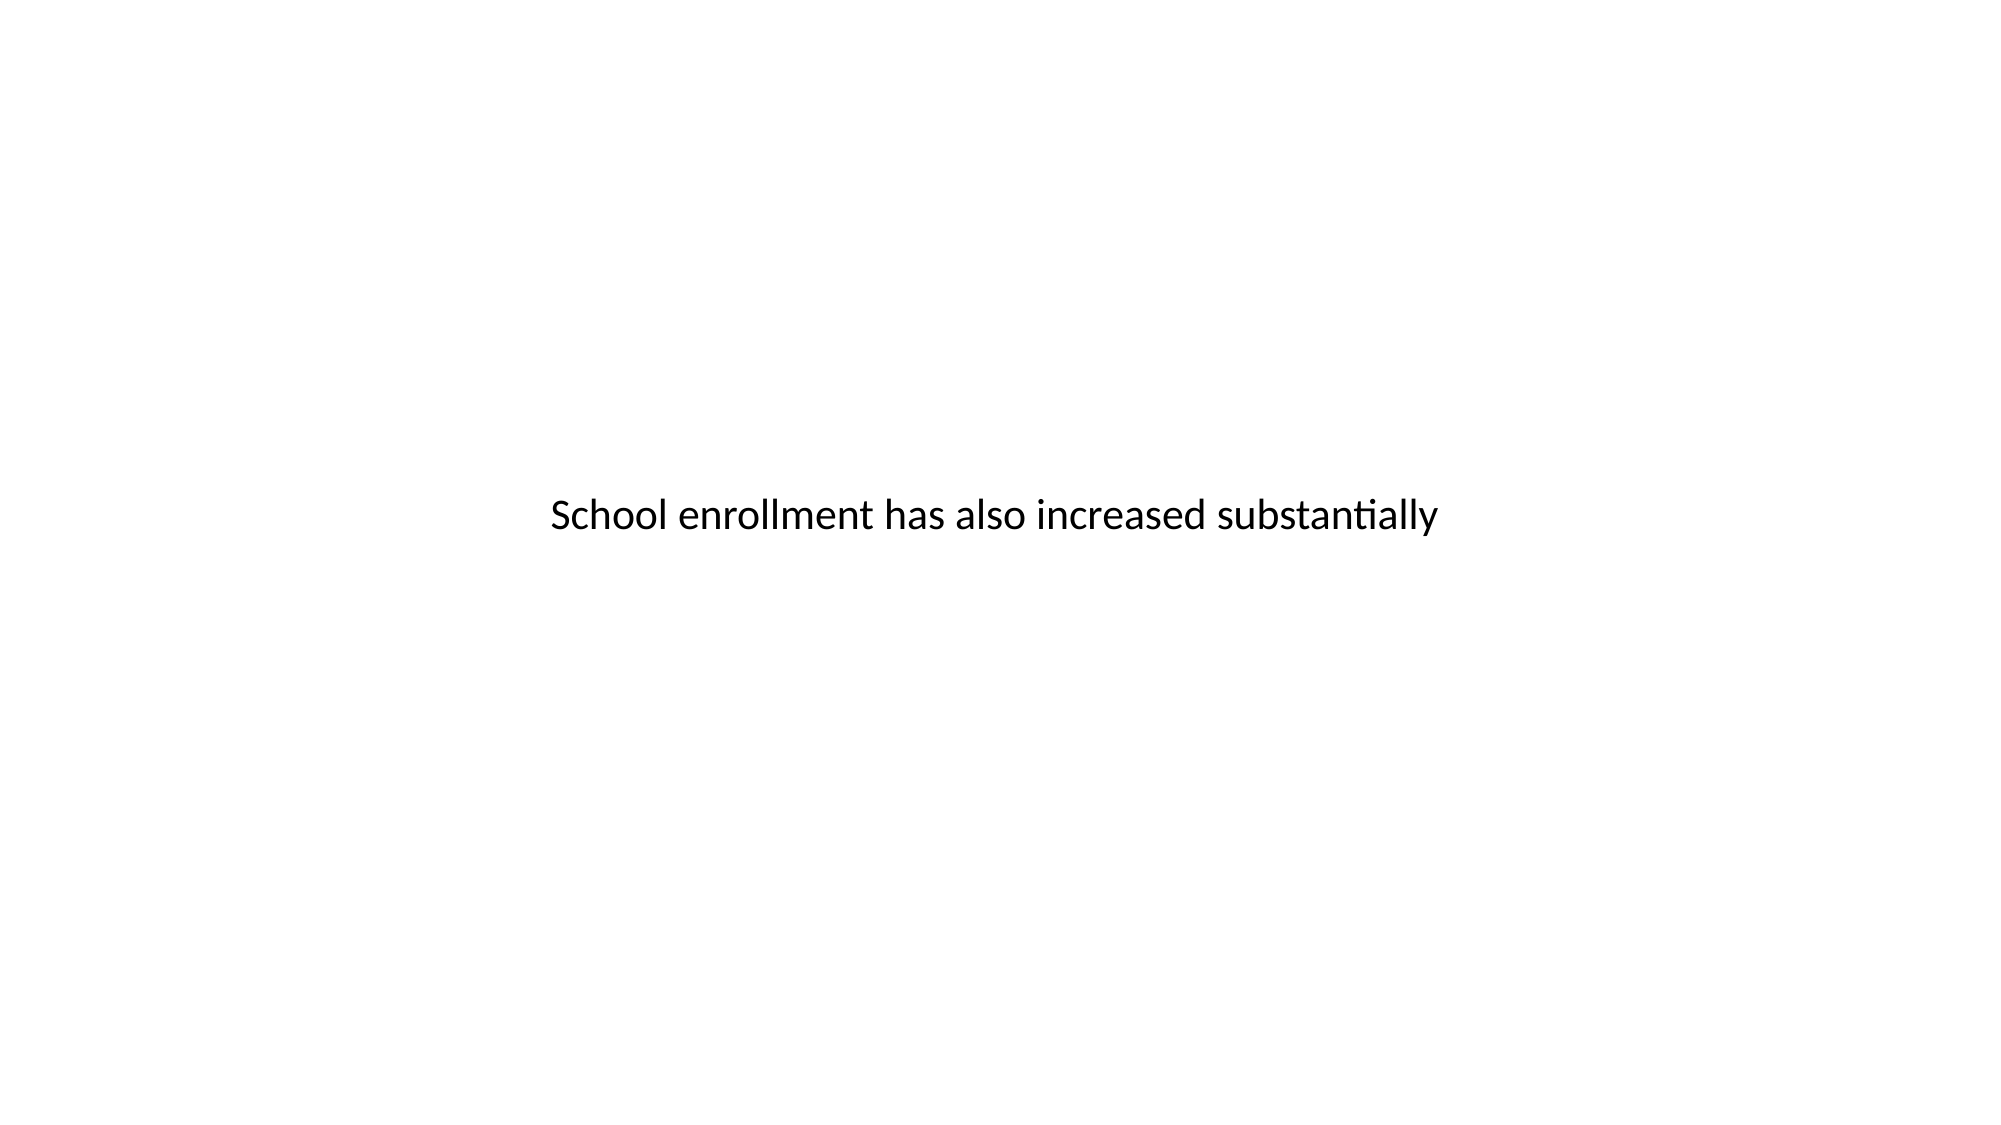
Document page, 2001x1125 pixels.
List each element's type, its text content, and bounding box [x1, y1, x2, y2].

list School enrollment has also increased substantially [70, 483, 1919, 559]
